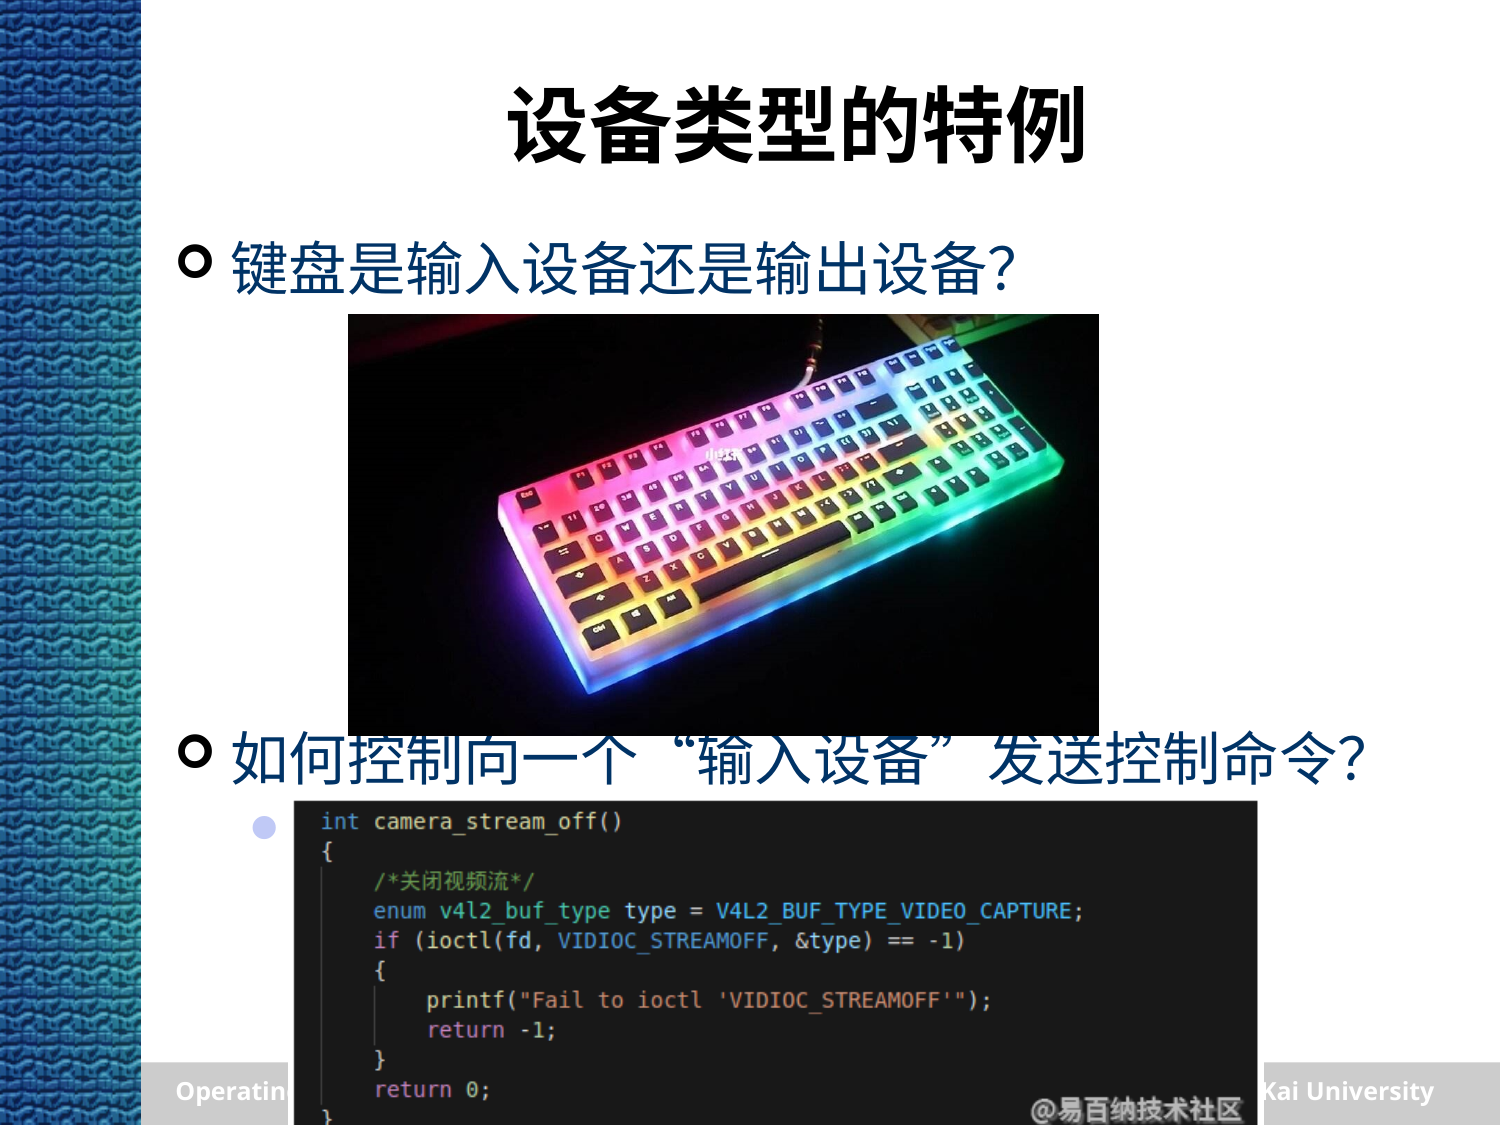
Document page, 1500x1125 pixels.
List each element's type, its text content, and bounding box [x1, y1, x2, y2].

slide_number Operating System [160, 1067, 282, 1118]
picture [348, 314, 1099, 736]
title 设备类型的特例 [159, 50, 1436, 197]
picture [0, 0, 141, 1125]
list 键盘是输入设备还是输出设备？ 如何控制向一个“输入设备”发送控制命令？ 一个专用的API：ioctl [159, 224, 1483, 1047]
picture [287, 798, 1264, 1125]
footer CITS, NanKai University [1269, 1067, 1451, 1118]
